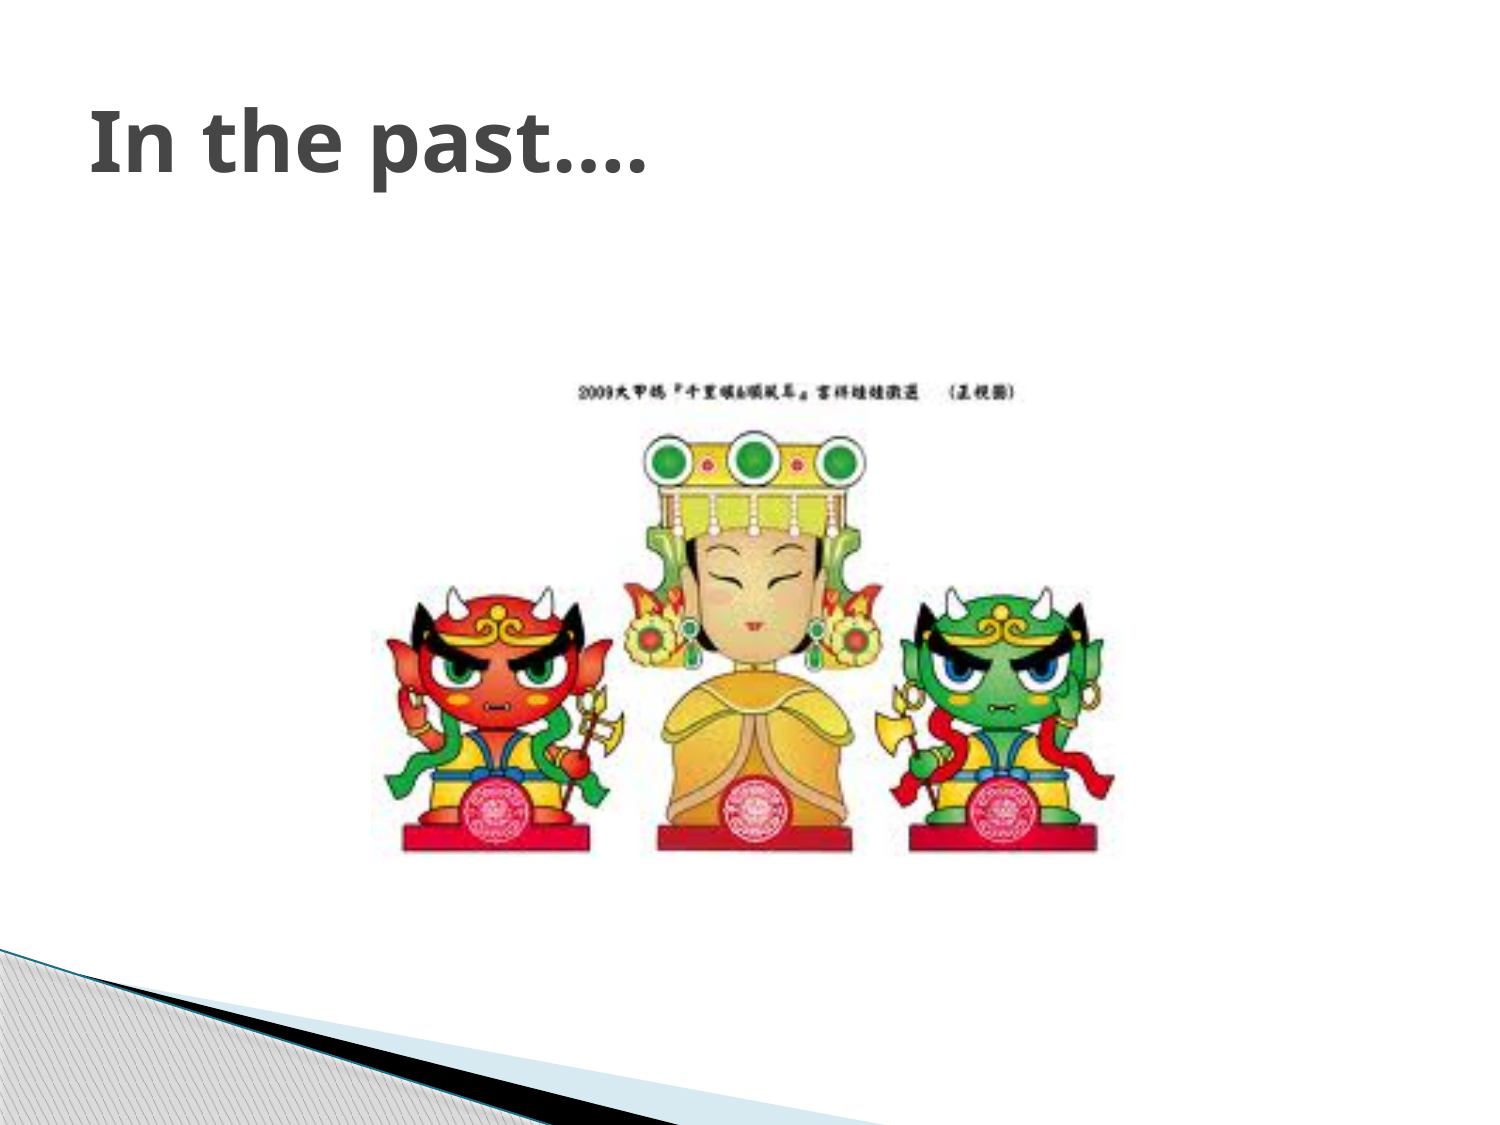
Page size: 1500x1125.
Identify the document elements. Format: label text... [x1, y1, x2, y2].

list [371, 361, 1125, 895]
title In the past…. [75, 45, 1425, 233]
